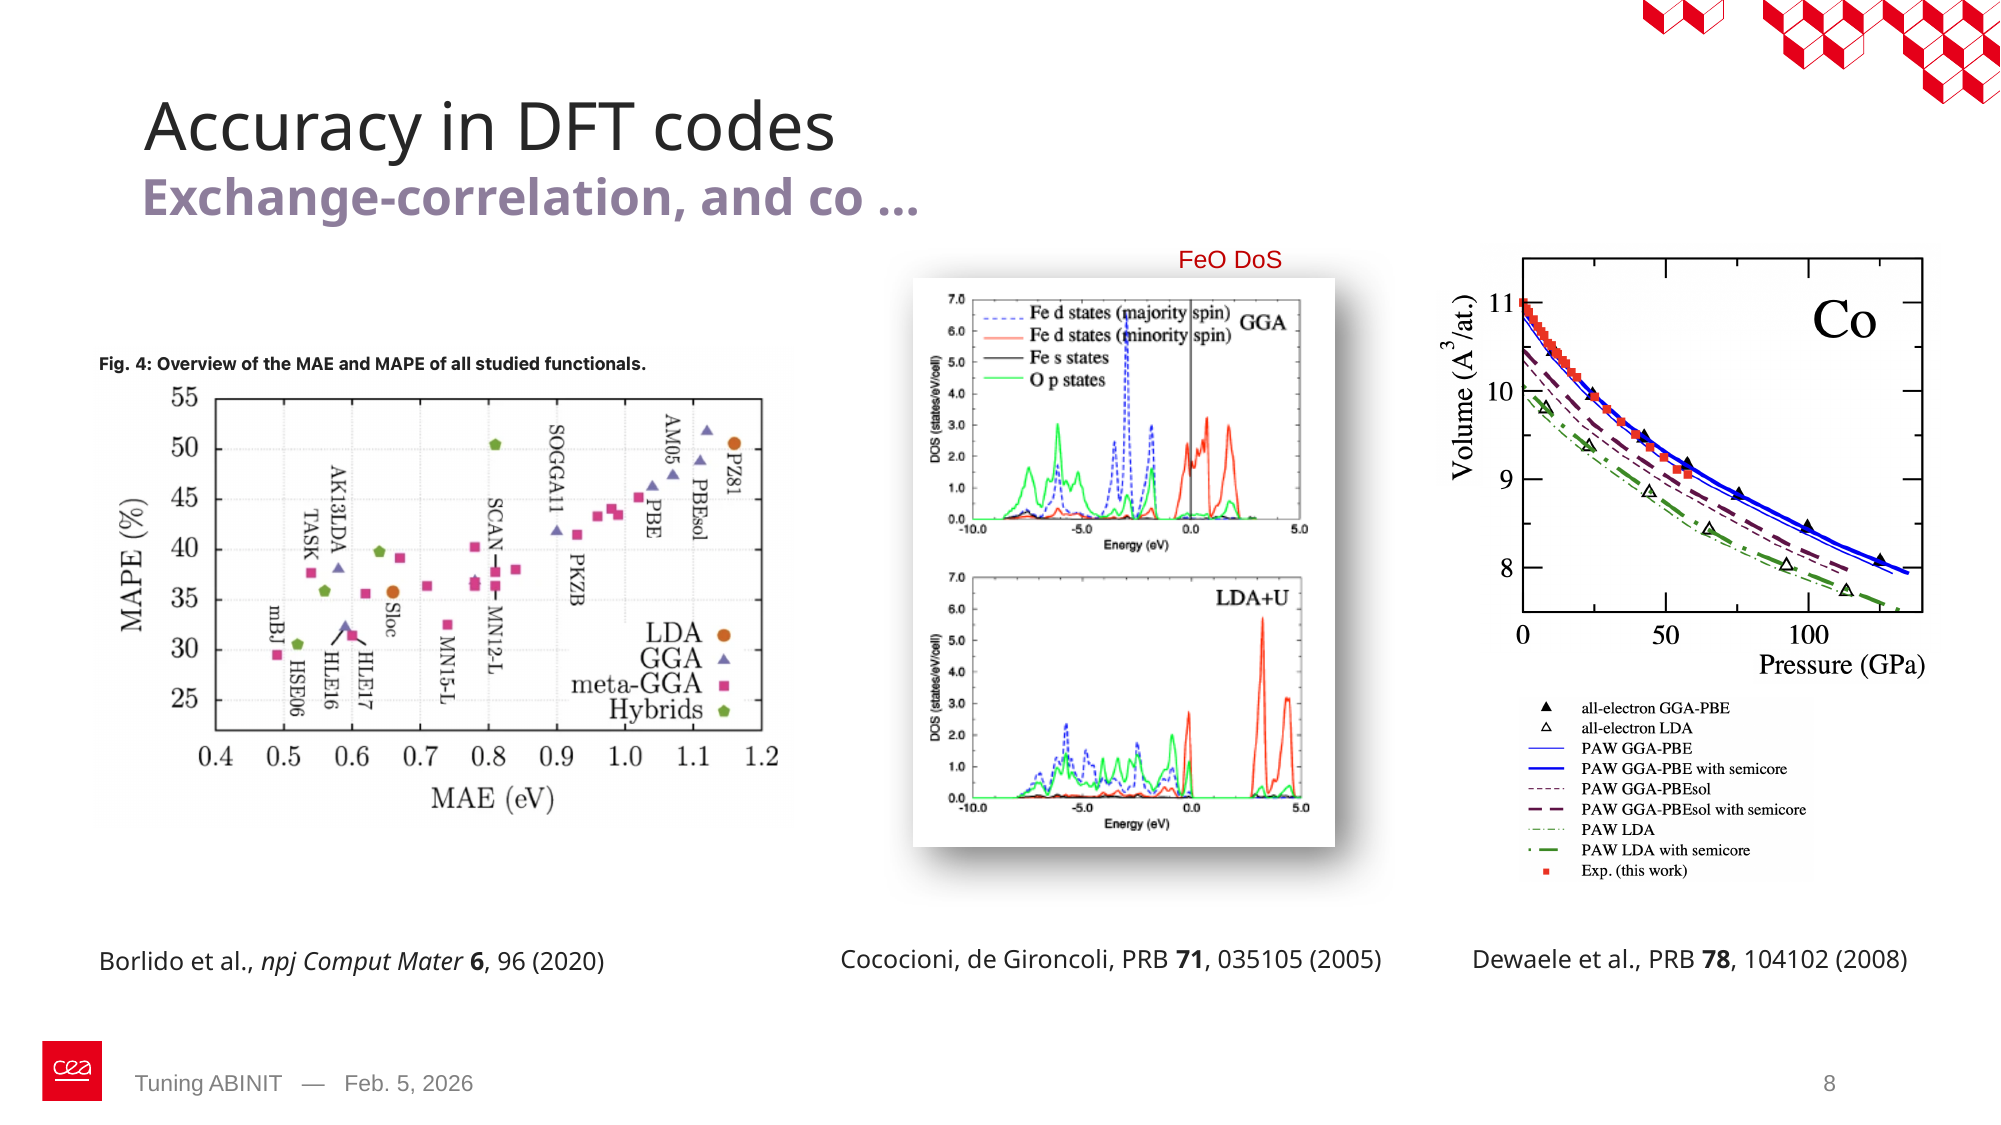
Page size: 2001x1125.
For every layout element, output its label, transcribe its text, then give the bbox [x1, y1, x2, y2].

text_box Dewaele et al., PRB 78, 104102 (2008) [1457, 936, 1923, 981]
picture [1519, 697, 1814, 882]
text_box Exchange-correlation, and co … [141, 165, 1575, 253]
text_box Cococioni, de Gironcoli, PRB 71, 035105 (2005) [825, 936, 1397, 982]
picture [93, 346, 795, 828]
picture [1435, 243, 1941, 684]
picture [913, 277, 1335, 847]
text_box Accuracy in DFT codes [144, 76, 2000, 220]
text_box FeO DoS [1163, 230, 1317, 276]
text_box Borlido et al., npj Comput Mater 6, 96 (2020) [84, 937, 824, 983]
